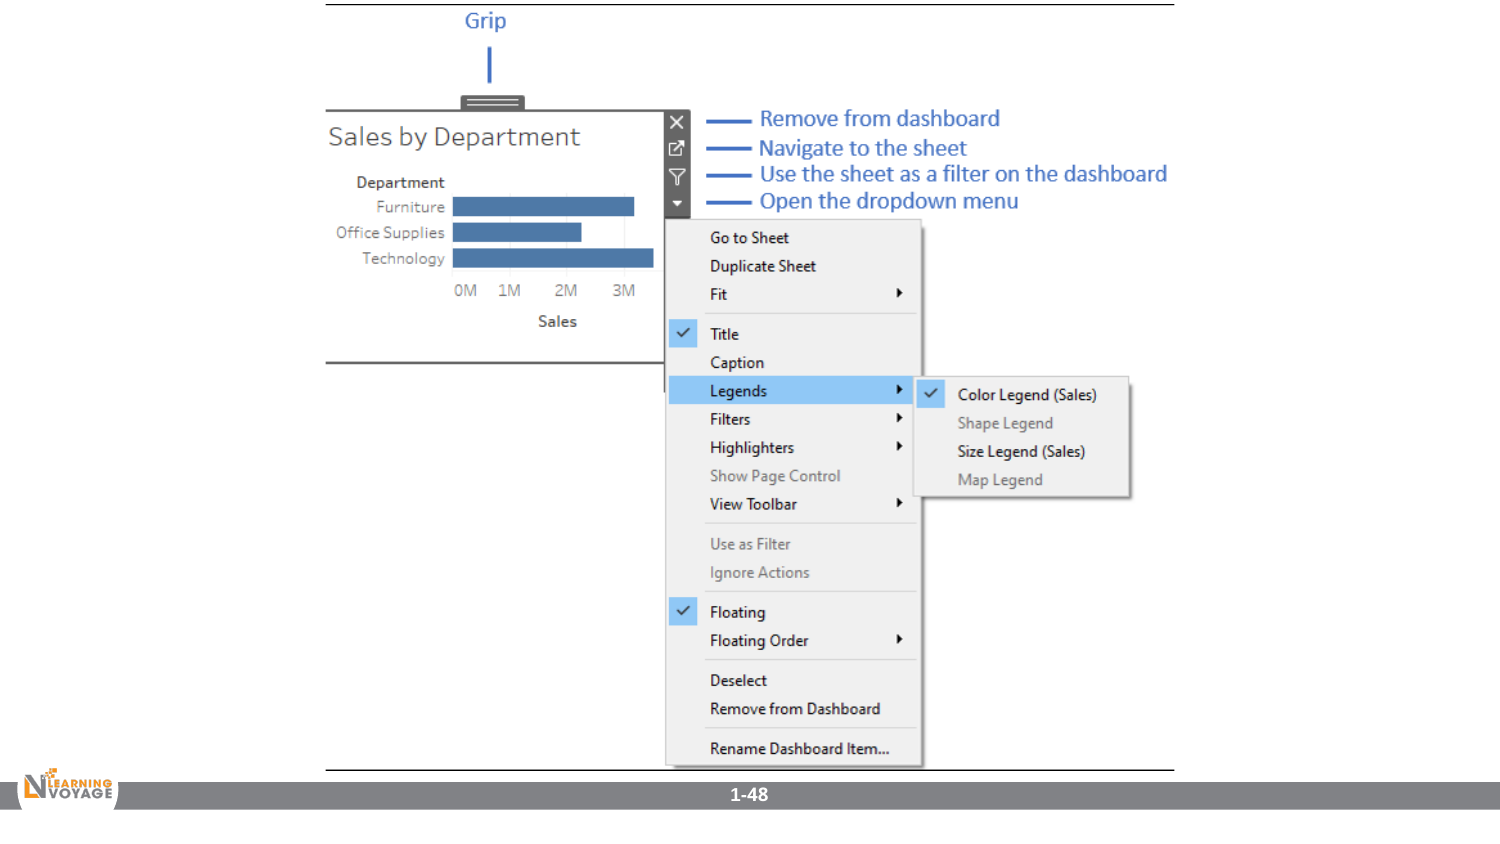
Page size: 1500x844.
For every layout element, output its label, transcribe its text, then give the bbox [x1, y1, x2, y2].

slide_number 1-48 [692, 771, 784, 821]
picture [325, 4, 1175, 771]
picture [0, 706, 144, 844]
